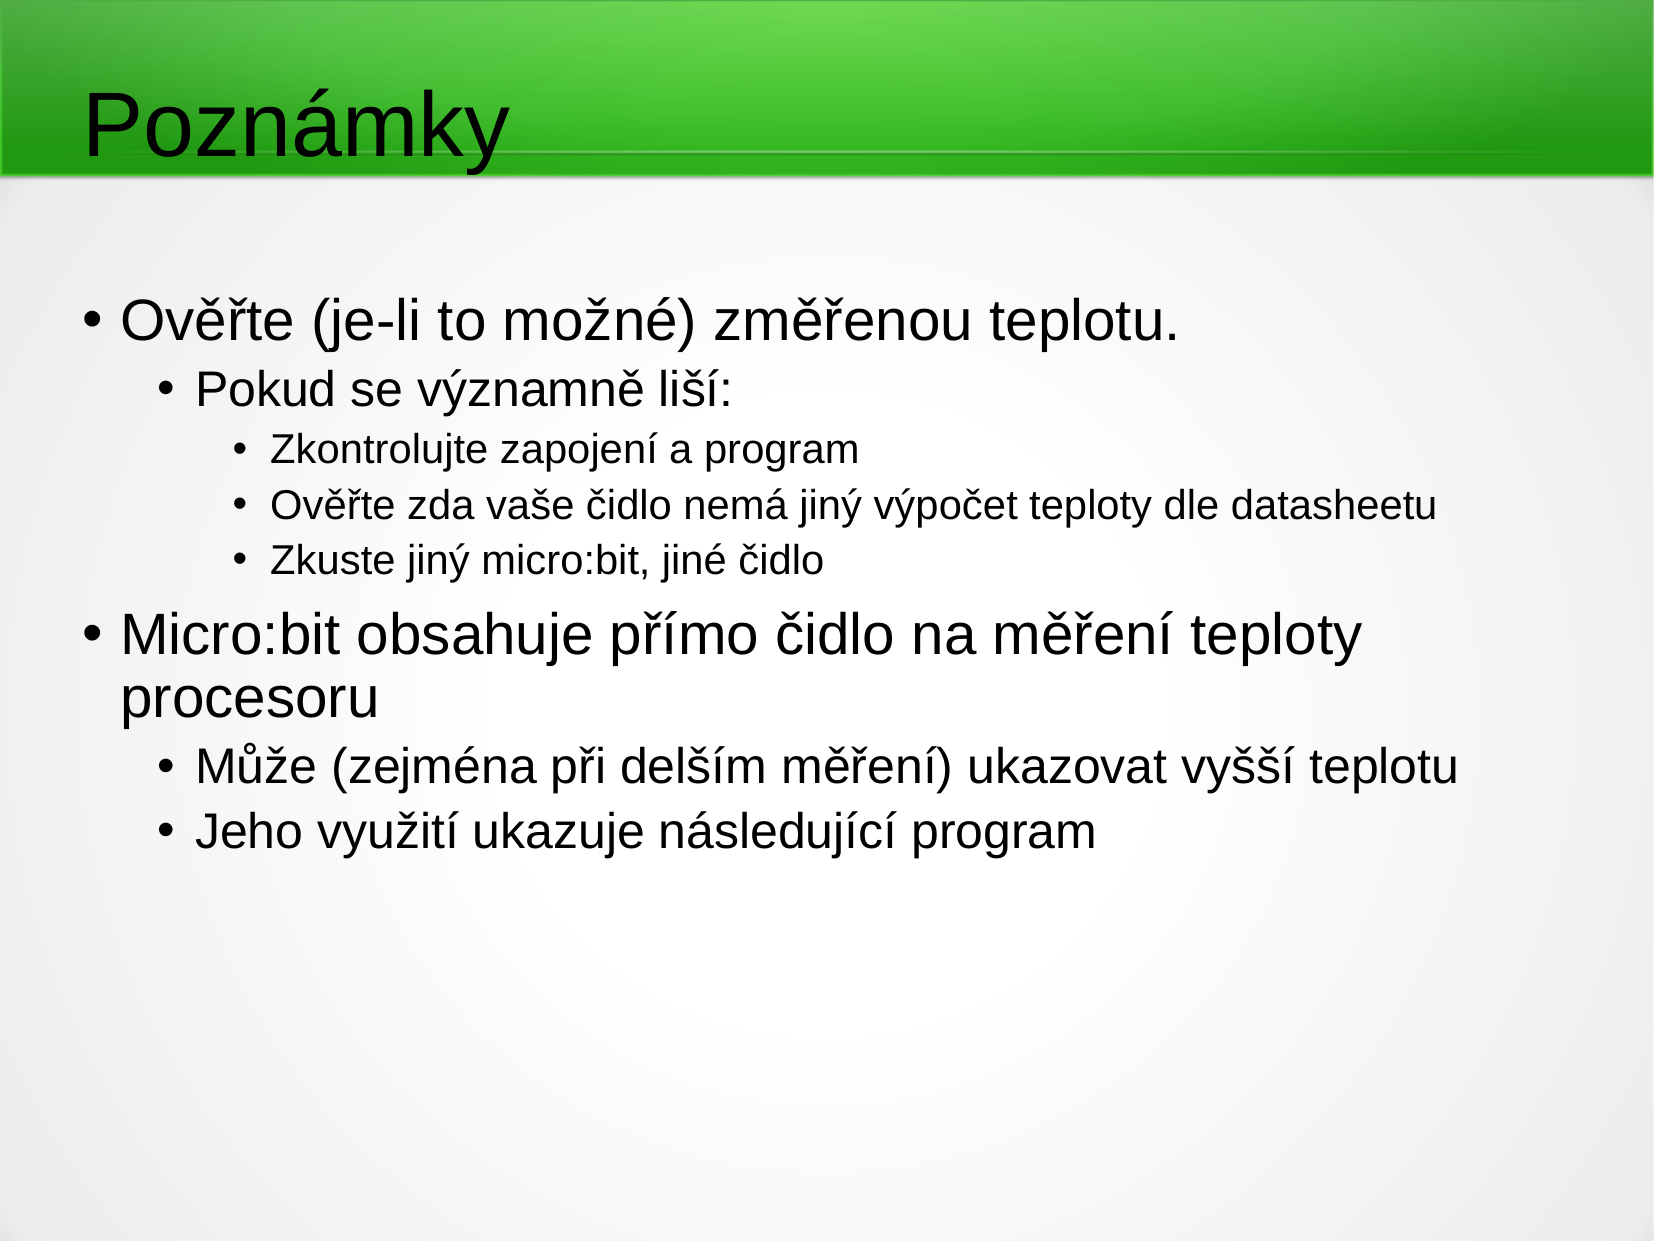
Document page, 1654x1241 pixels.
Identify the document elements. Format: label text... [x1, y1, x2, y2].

text_box Poznámky [82, 23, 1571, 231]
text_box Ověřte (je-li to možné) změřenou teplotu. Pokud se významně liší: Zkontrolujte zapojení a program Ověřte zda vaše čidlo nemá jiný výpočet teploty dle datasheetu Zkuste jiný micro:bit, jiné čidlo Micro:bit obsahuje přímo čidlo na měření teploty procesoru Může (zejména při delším měření) ukazovat vyšší teplotu Jeho využití ukazuje následující program [82, 290, 1571, 1010]
picture [0, 0, 1654, 1241]
